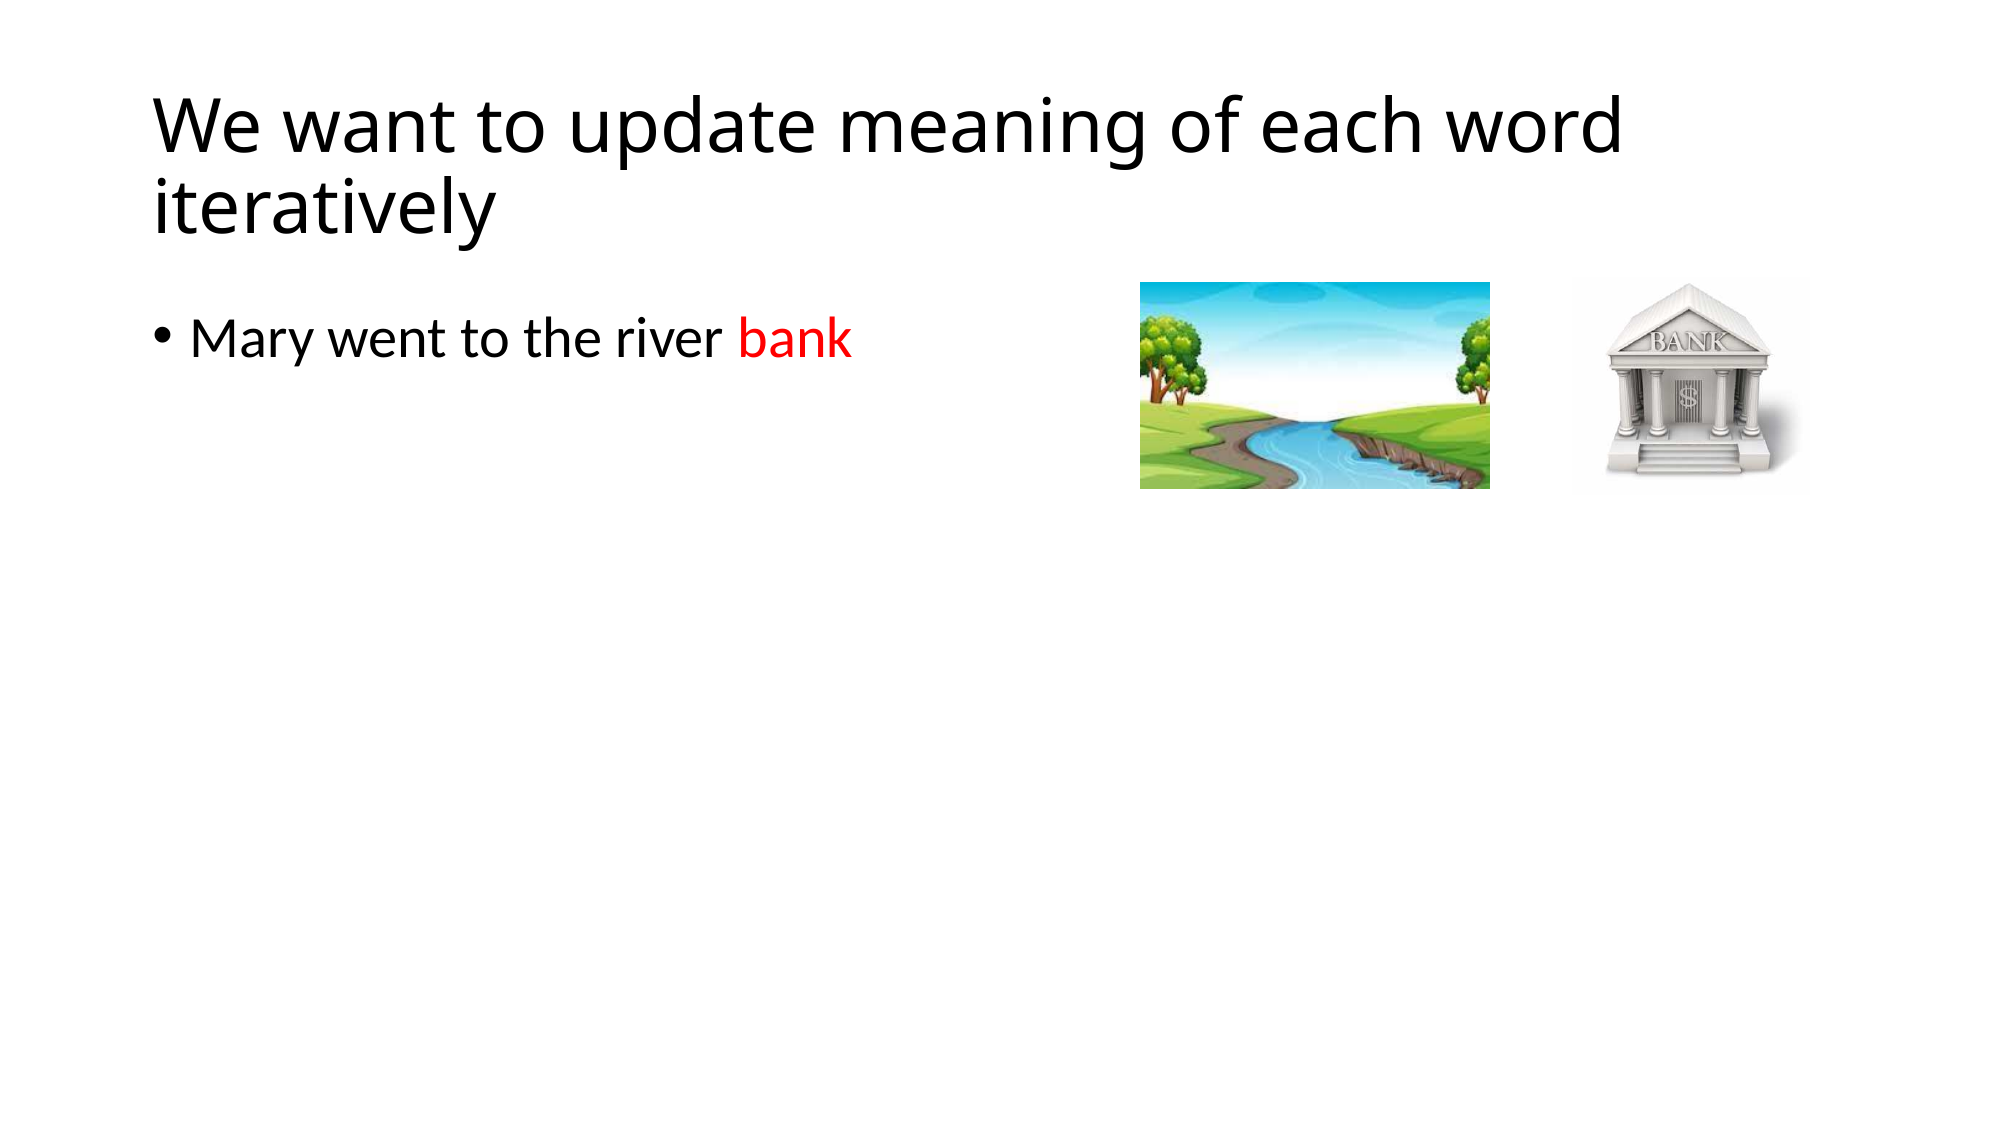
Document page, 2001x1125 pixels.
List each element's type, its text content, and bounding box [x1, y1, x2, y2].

picture [1140, 277, 1887, 495]
title We want to update meaning of each word iteratively [137, 59, 1863, 278]
list Mary went to the river bank [137, 299, 1863, 1014]
